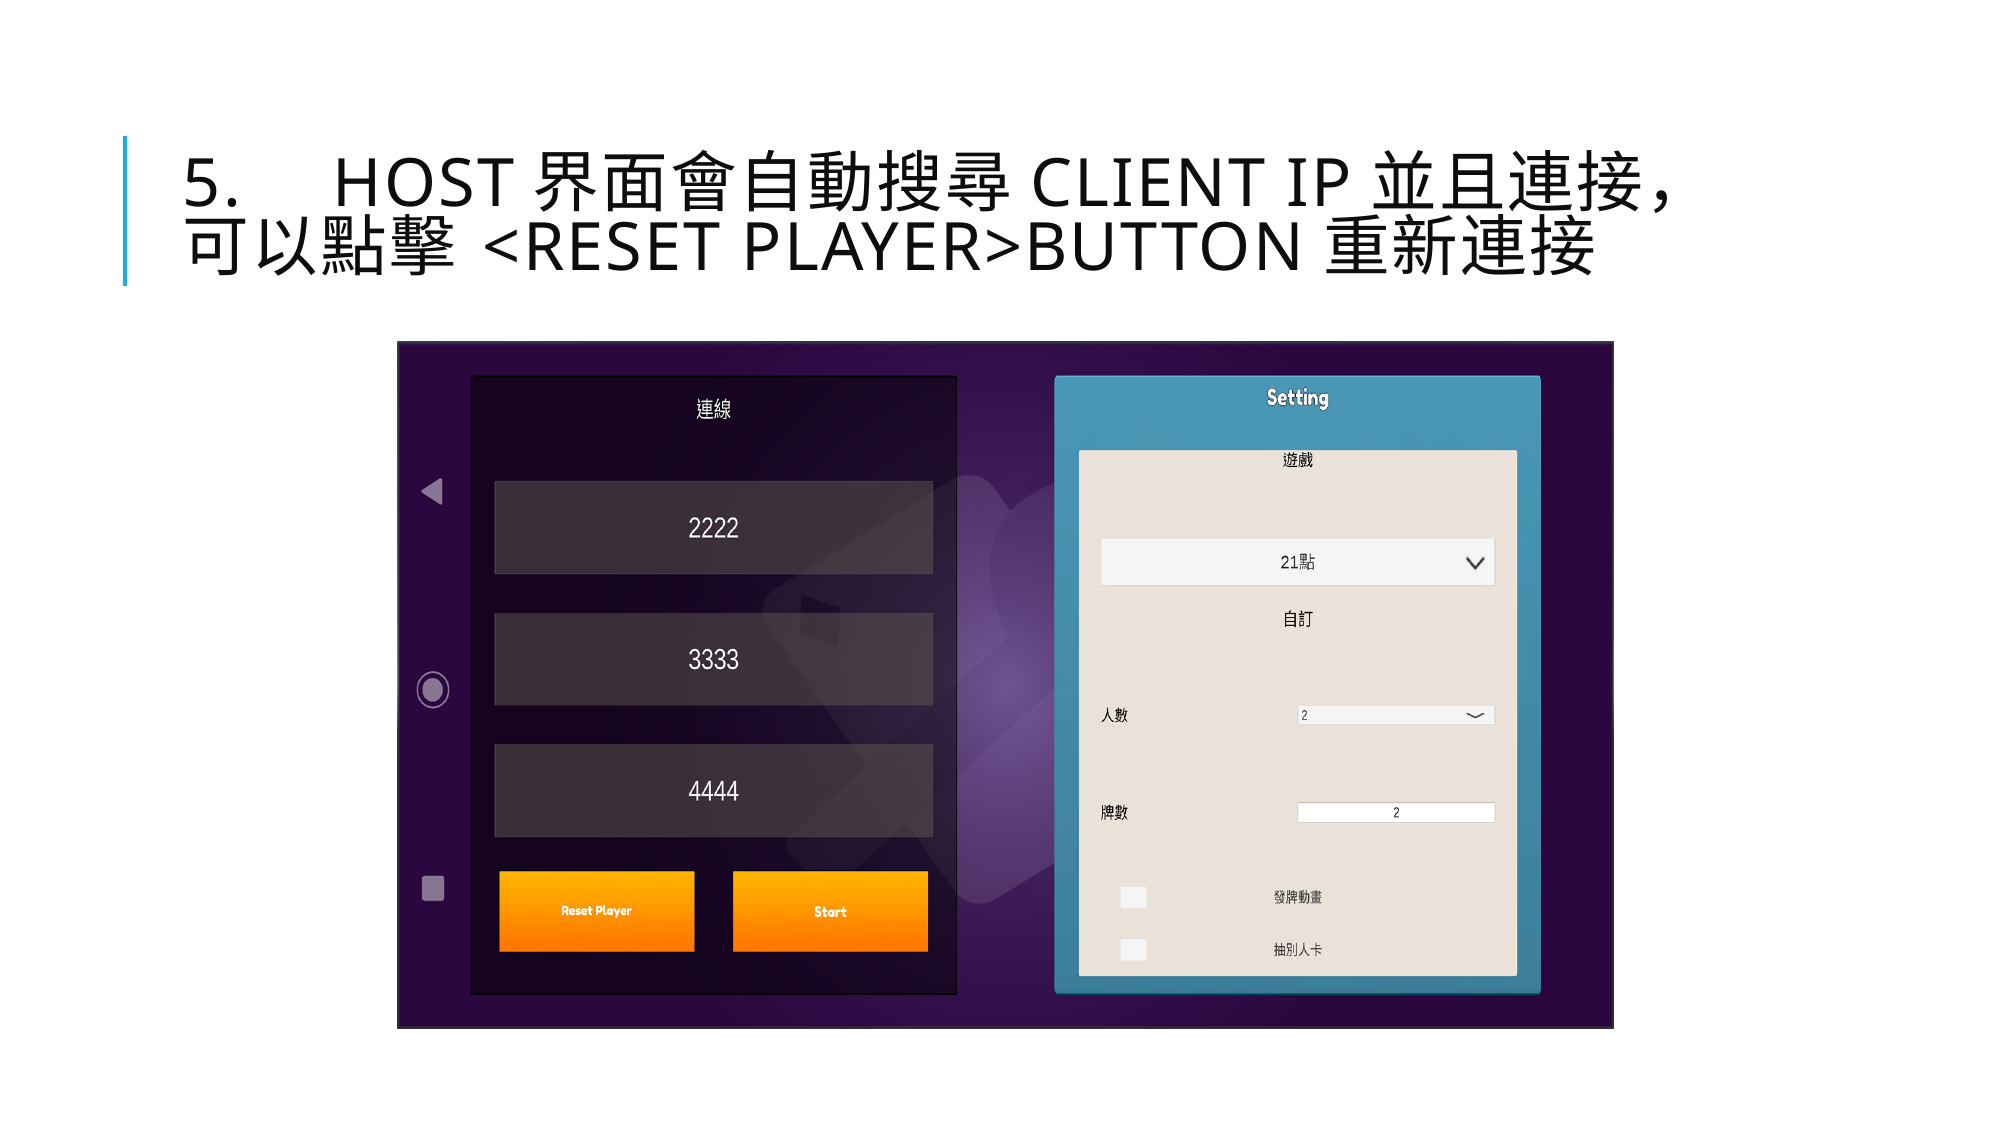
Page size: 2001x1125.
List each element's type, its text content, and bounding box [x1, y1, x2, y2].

title 5. Host界面會自動搜尋Client IP並且連接，可以點擊 <Reset Player>Button重新連接 [168, 96, 1763, 342]
picture [397, 341, 1614, 1030]
